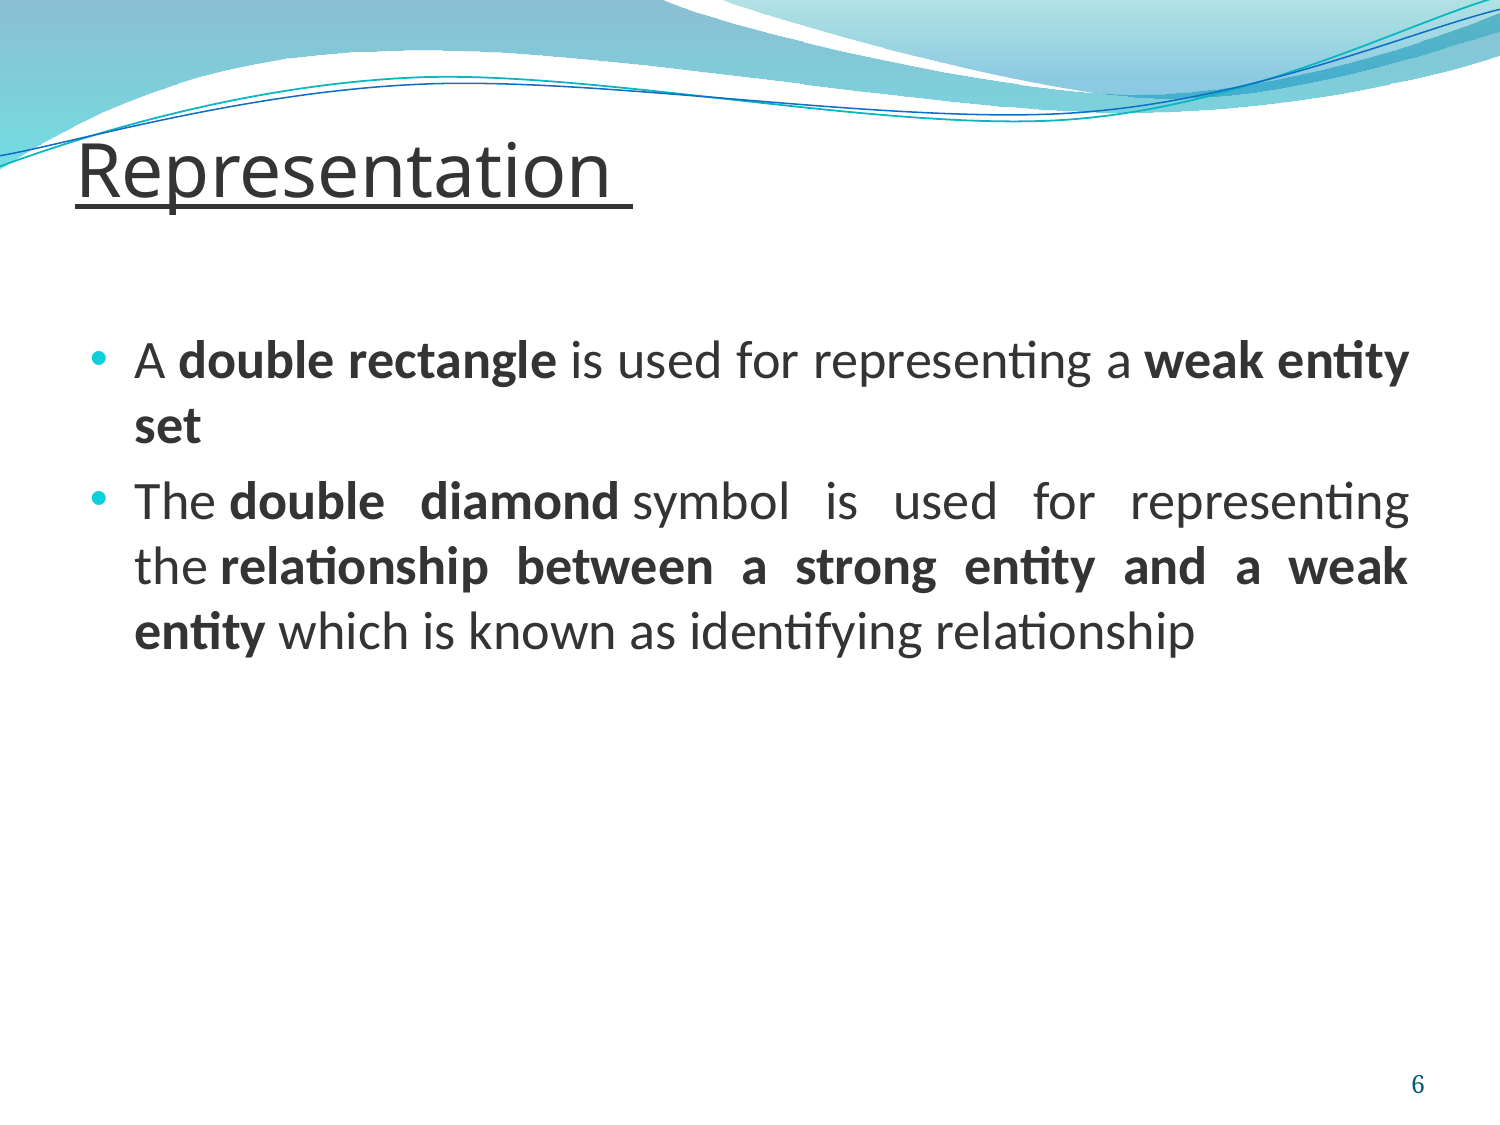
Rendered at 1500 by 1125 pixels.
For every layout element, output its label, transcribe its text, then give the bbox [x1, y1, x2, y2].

list A double rectangle is used for representing a weak entity set The double diamond symbol is used for representing the relationship between a strong entity and a weak entity which is known as identifying relationship [75, 317, 1425, 1038]
slide_number 6 [1299, 1042, 1425, 1103]
title Representation [75, 115, 1425, 303]
